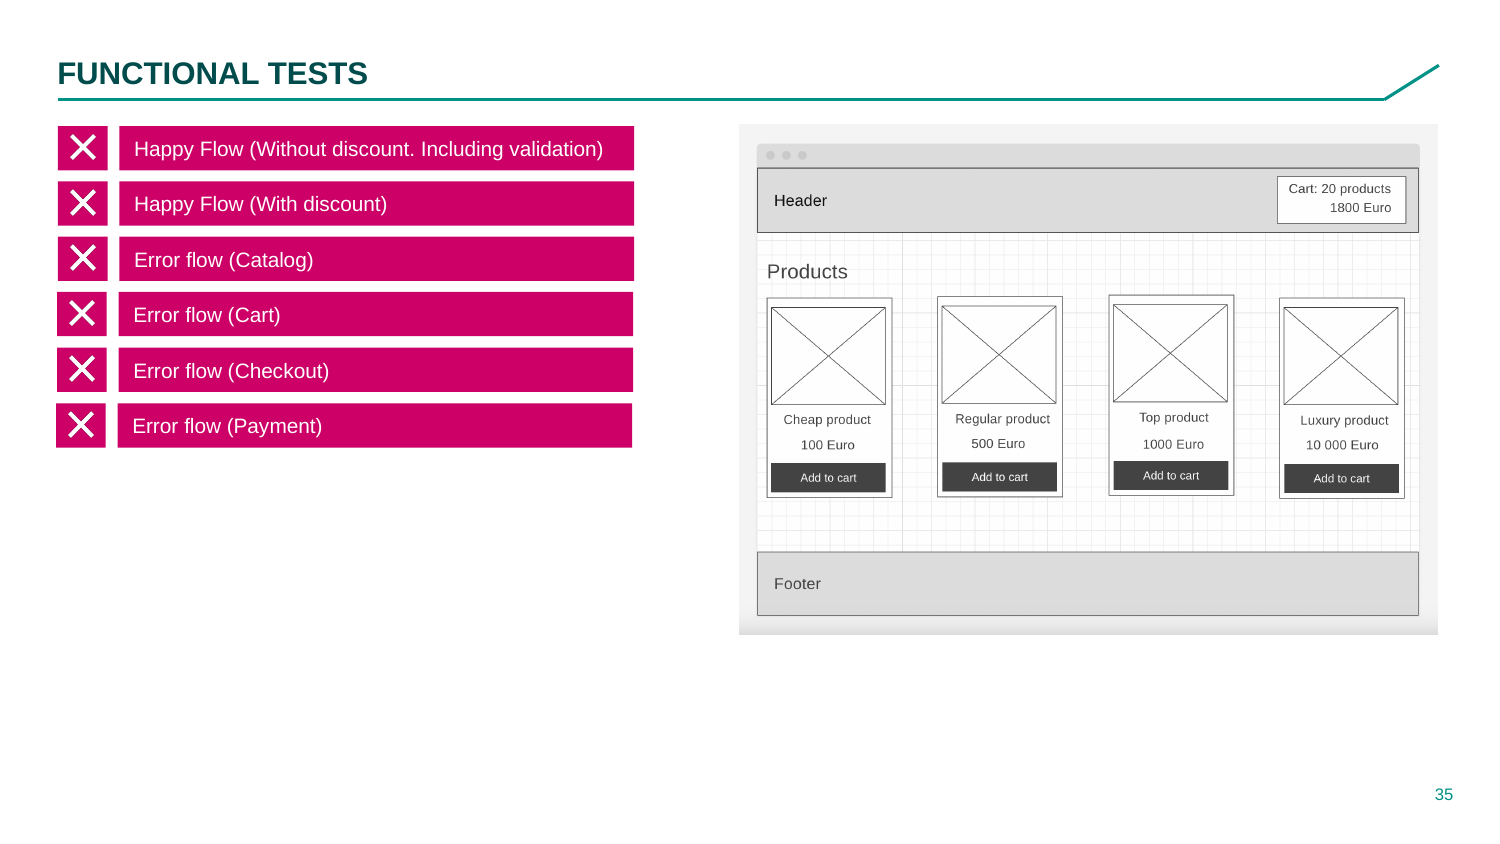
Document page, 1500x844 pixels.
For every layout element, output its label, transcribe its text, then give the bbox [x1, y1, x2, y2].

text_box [57, 236, 634, 281]
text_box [57, 126, 634, 171]
list Functional tests [57, 57, 1442, 93]
picture [739, 124, 1438, 635]
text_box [57, 291, 634, 337]
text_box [57, 181, 634, 226]
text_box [56, 403, 633, 448]
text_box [57, 347, 634, 392]
